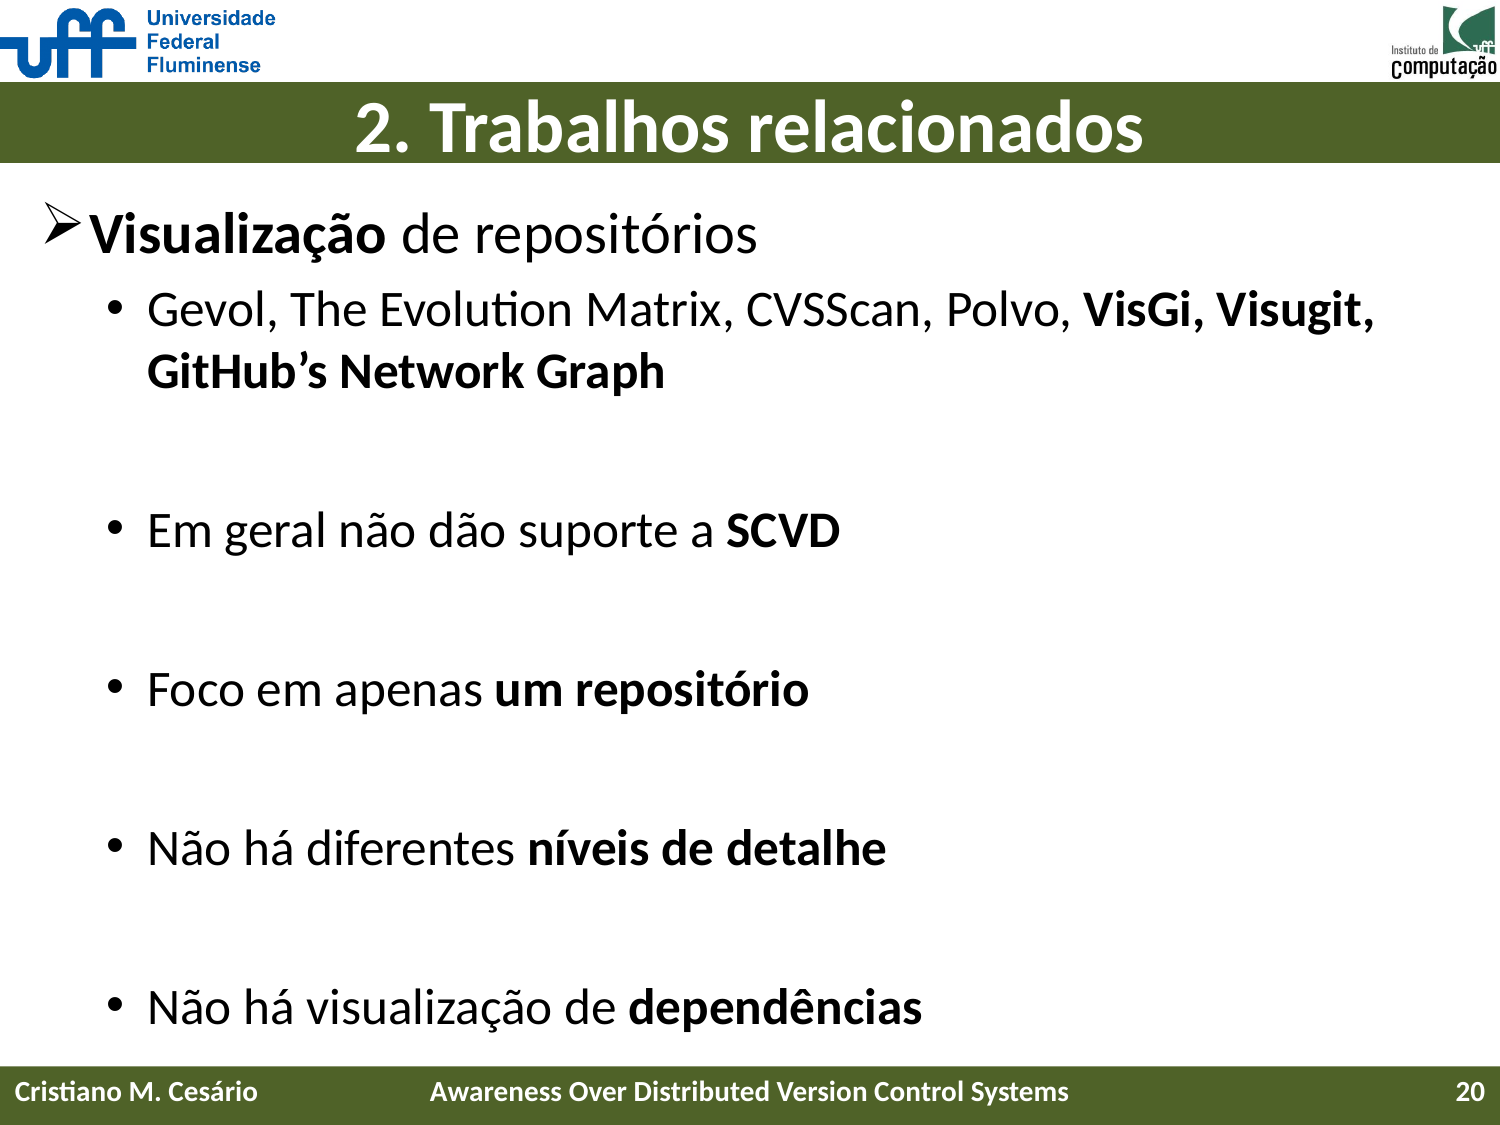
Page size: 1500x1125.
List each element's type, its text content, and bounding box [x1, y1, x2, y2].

slide_number 20 [1149, 1065, 1500, 1125]
list Visualização de repositórios Gevol, The Evolution Matrix, CVSScan, Polvo, VisGi, Visugit, GitHub’s Network Graph Em geral não dão suporte a SCVD Foco em apenas um repositório Não há diferentes níveis de detalhe Não há visualização de dependências [24, 187, 1475, 1050]
picture [0, 0, 325, 82]
footer Awareness Over Distributed Version Control Systems [362, 1065, 1138, 1125]
title 2. Trabalhos relacionados [0, 82, 1500, 163]
slide_number Cristiano M. Cesário [0, 1065, 350, 1125]
